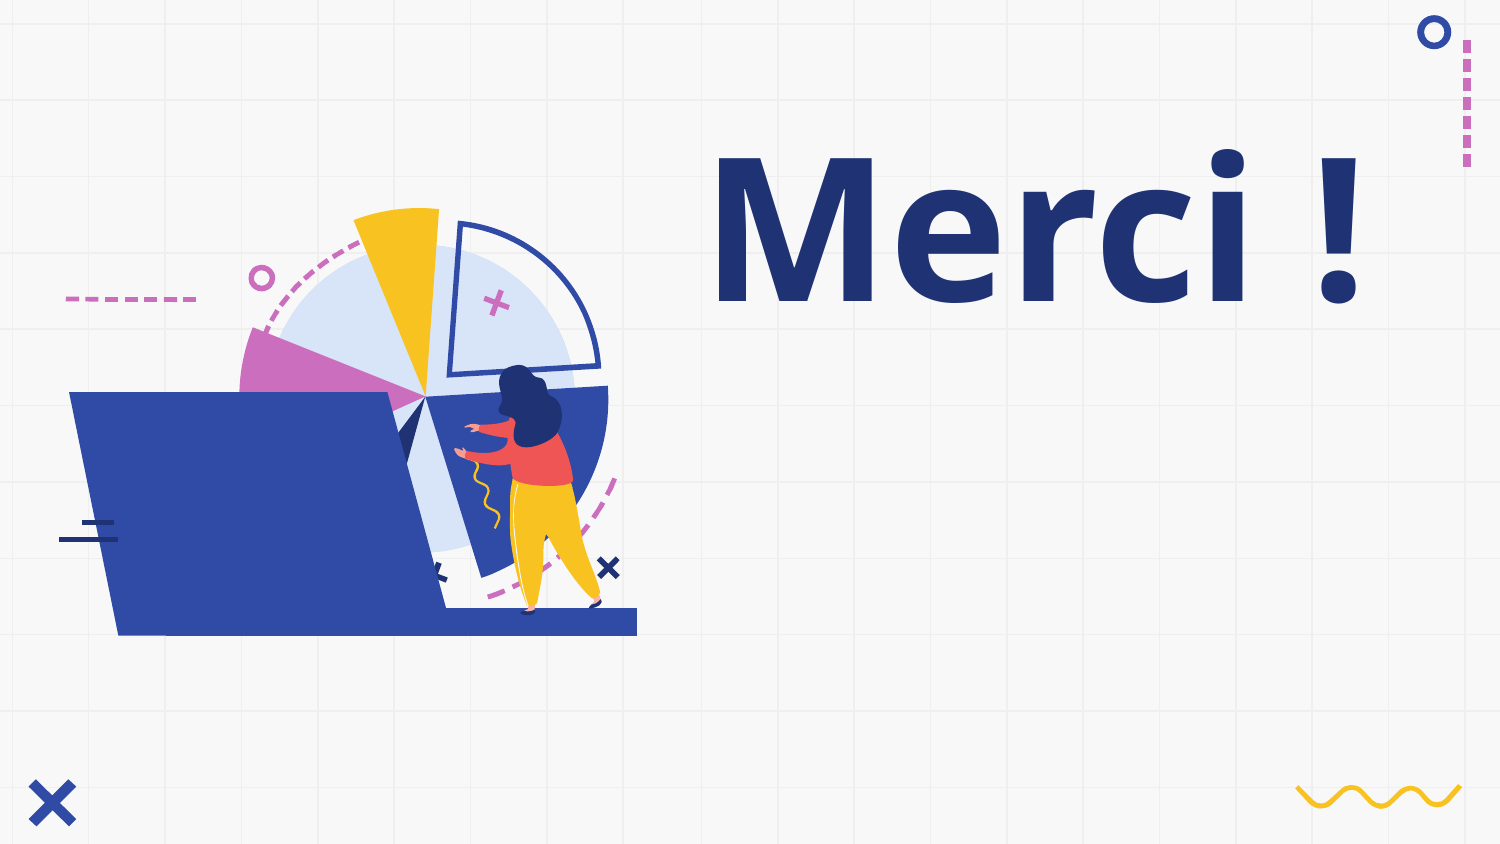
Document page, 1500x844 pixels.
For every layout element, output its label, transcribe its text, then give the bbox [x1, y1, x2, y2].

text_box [58, 207, 637, 636]
title Merci ! [653, 86, 1383, 381]
